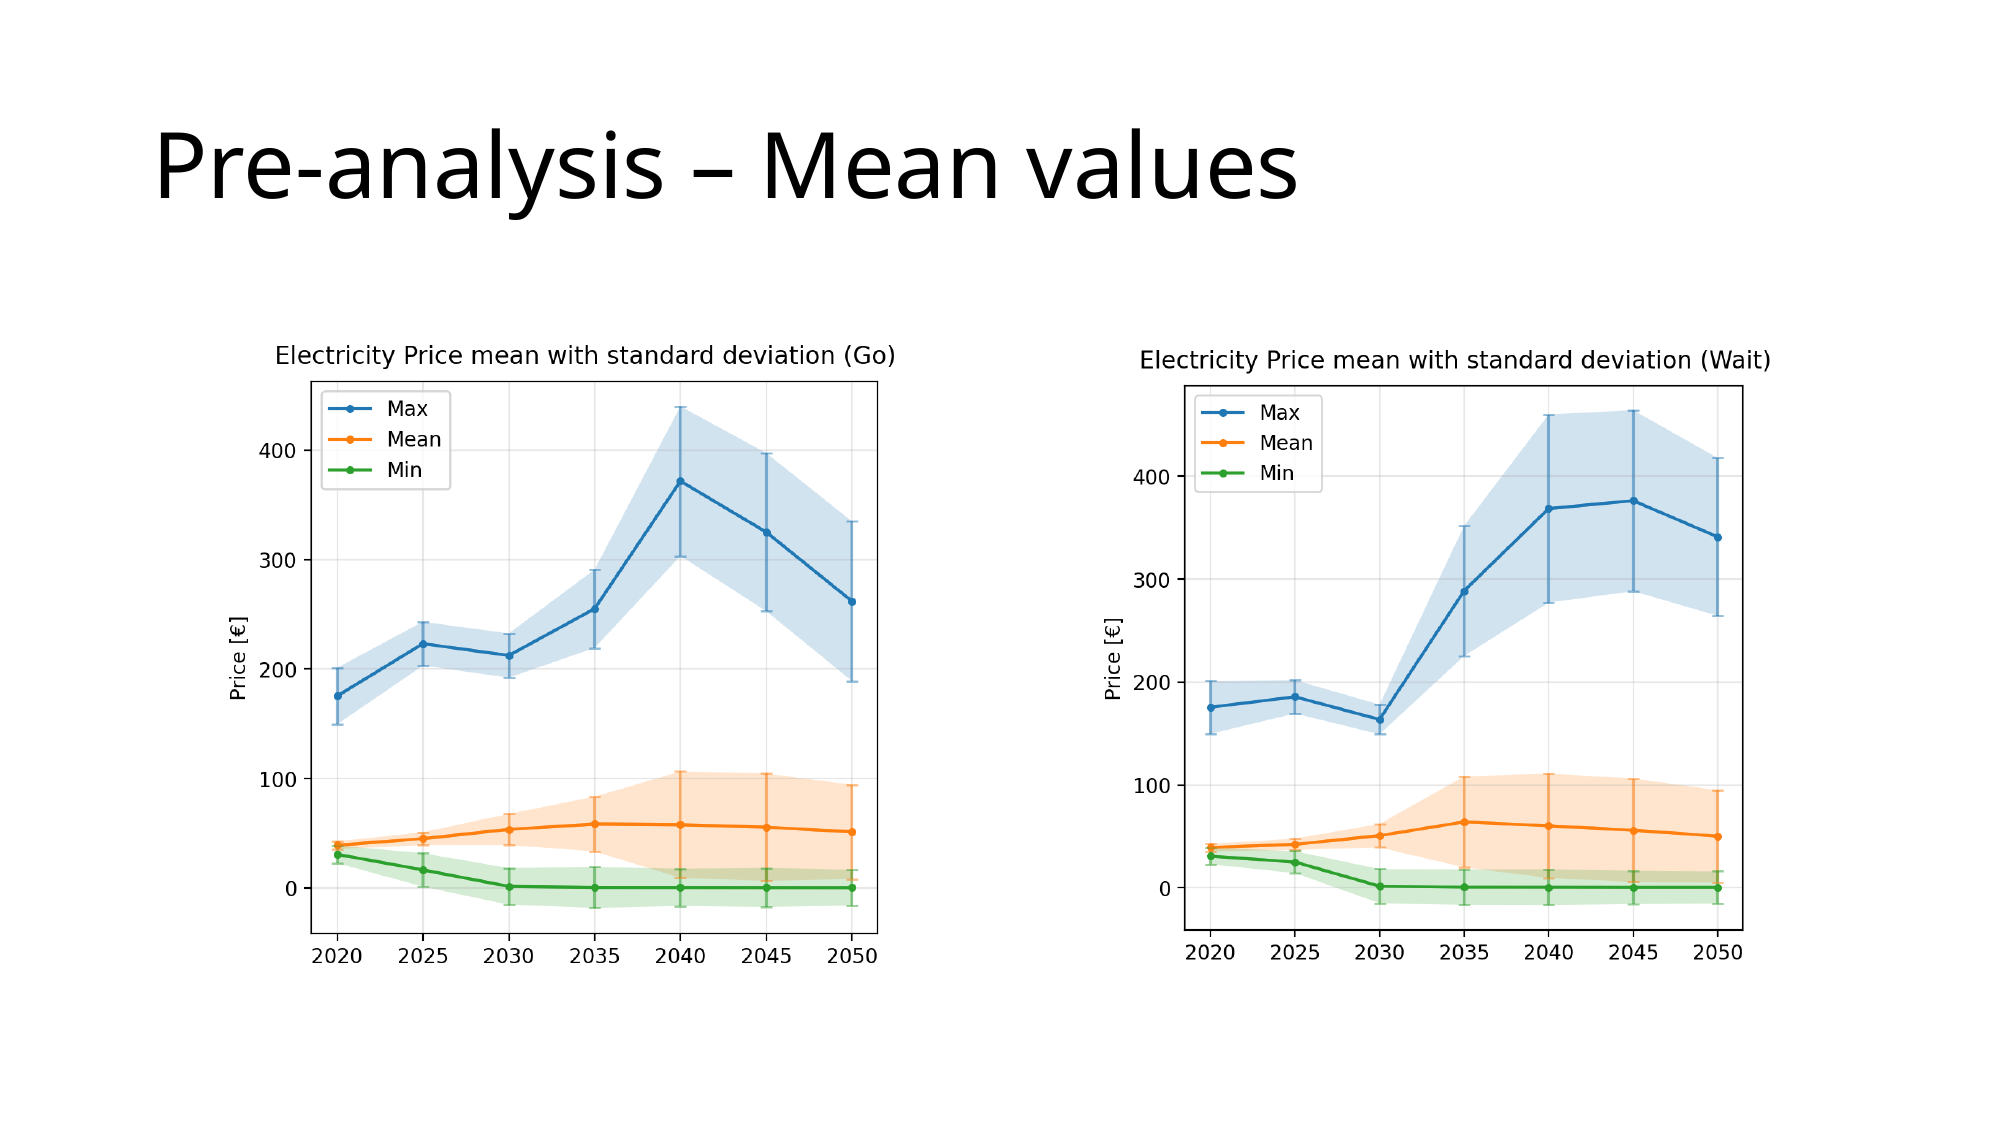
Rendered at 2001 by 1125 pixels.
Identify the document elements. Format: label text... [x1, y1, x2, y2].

title Pre-analysis – Mean values [137, 59, 1863, 278]
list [1090, 335, 1785, 978]
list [215, 330, 910, 983]
